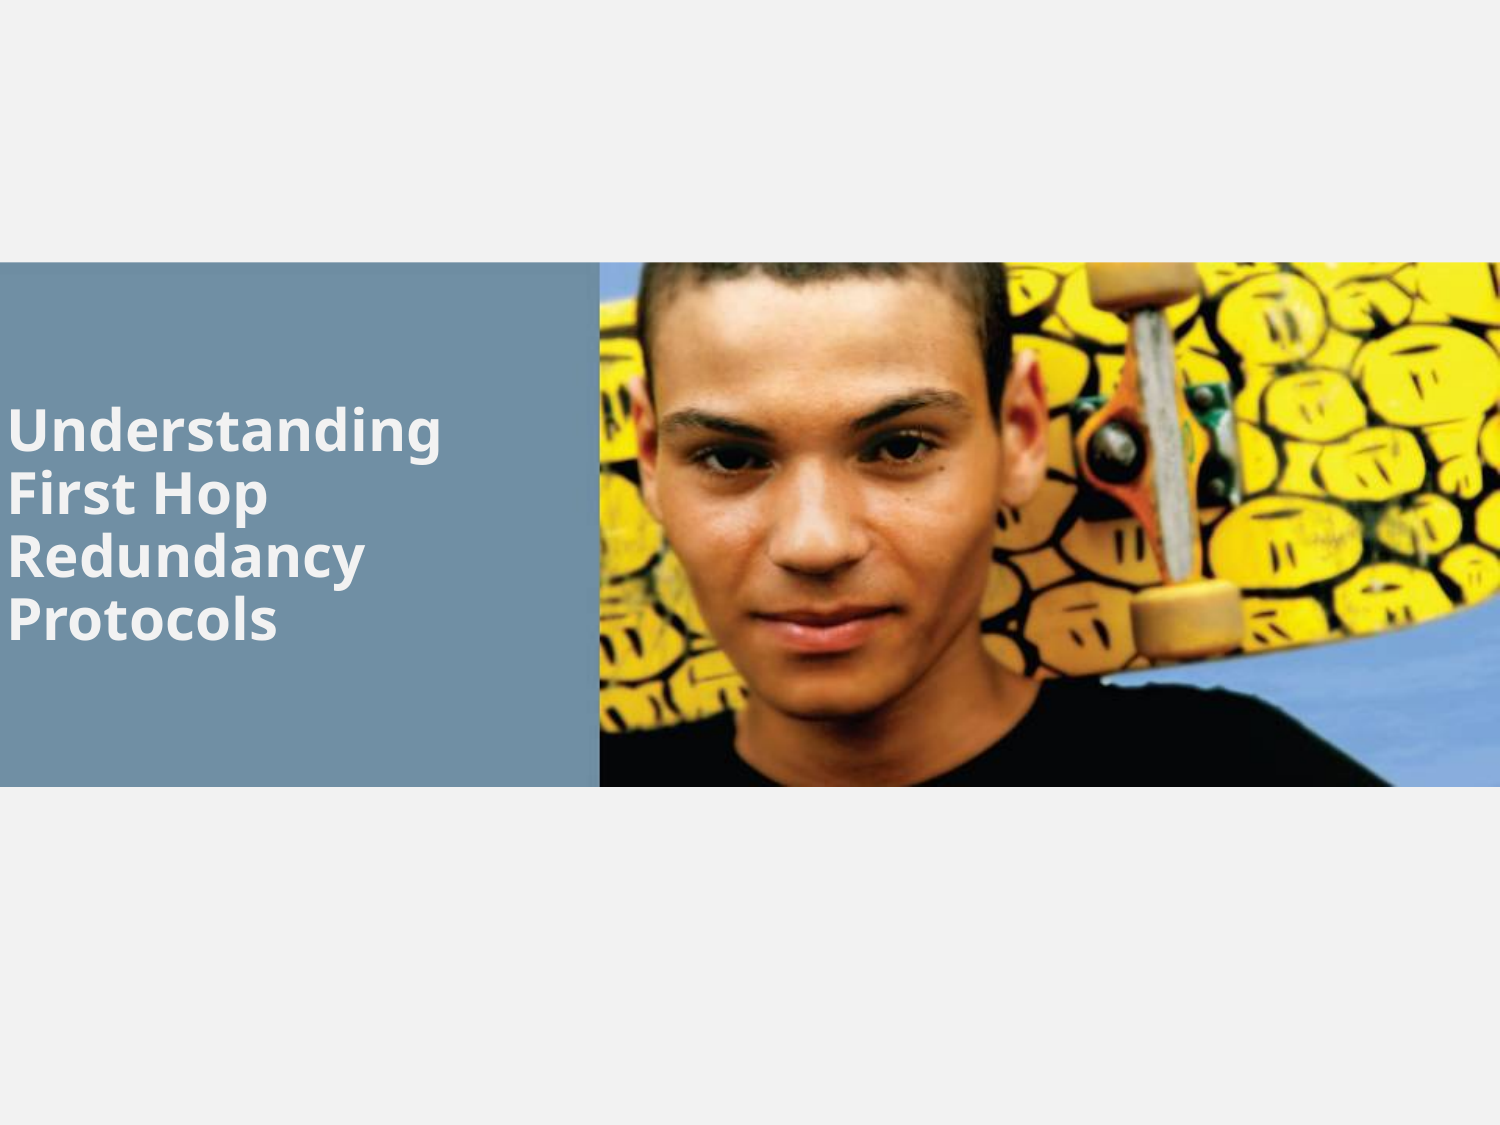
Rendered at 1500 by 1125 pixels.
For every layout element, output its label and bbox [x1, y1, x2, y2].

text_box [0, 0, 1500, 261]
picture [0, 262, 1500, 787]
